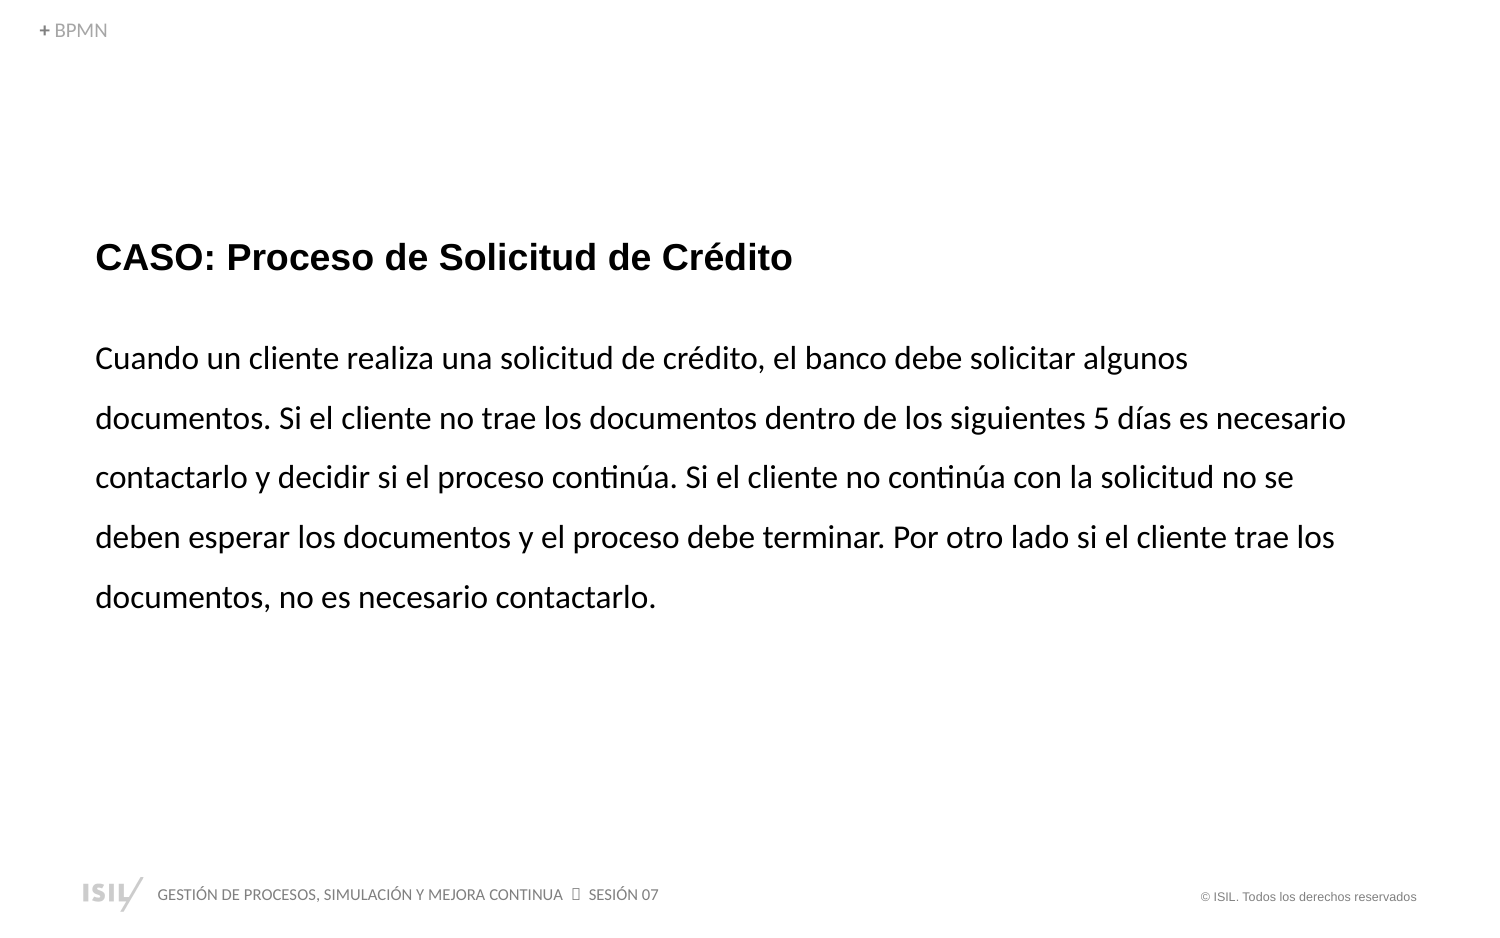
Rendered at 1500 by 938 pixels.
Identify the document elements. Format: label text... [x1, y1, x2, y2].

text_box + BPMN [39, 19, 439, 42]
text_box CASO: Proceso de Solicitud de Crédito [95, 233, 1436, 279]
text_box Cuando un cliente realiza una solicitud de crédito, el banco debe solicitar algunos documentos. Si el cliente no trae los documentos dentro de los siguientes 5 días es necesario contactarlo y decidir si el proceso continúa. Si el cliente no continúa con la solicitud no se deben esperar los documentos y el proceso debe terminar. Por otro lado si el cliente trae los documentos, no es necesario contactarlo. [95, 316, 1360, 616]
